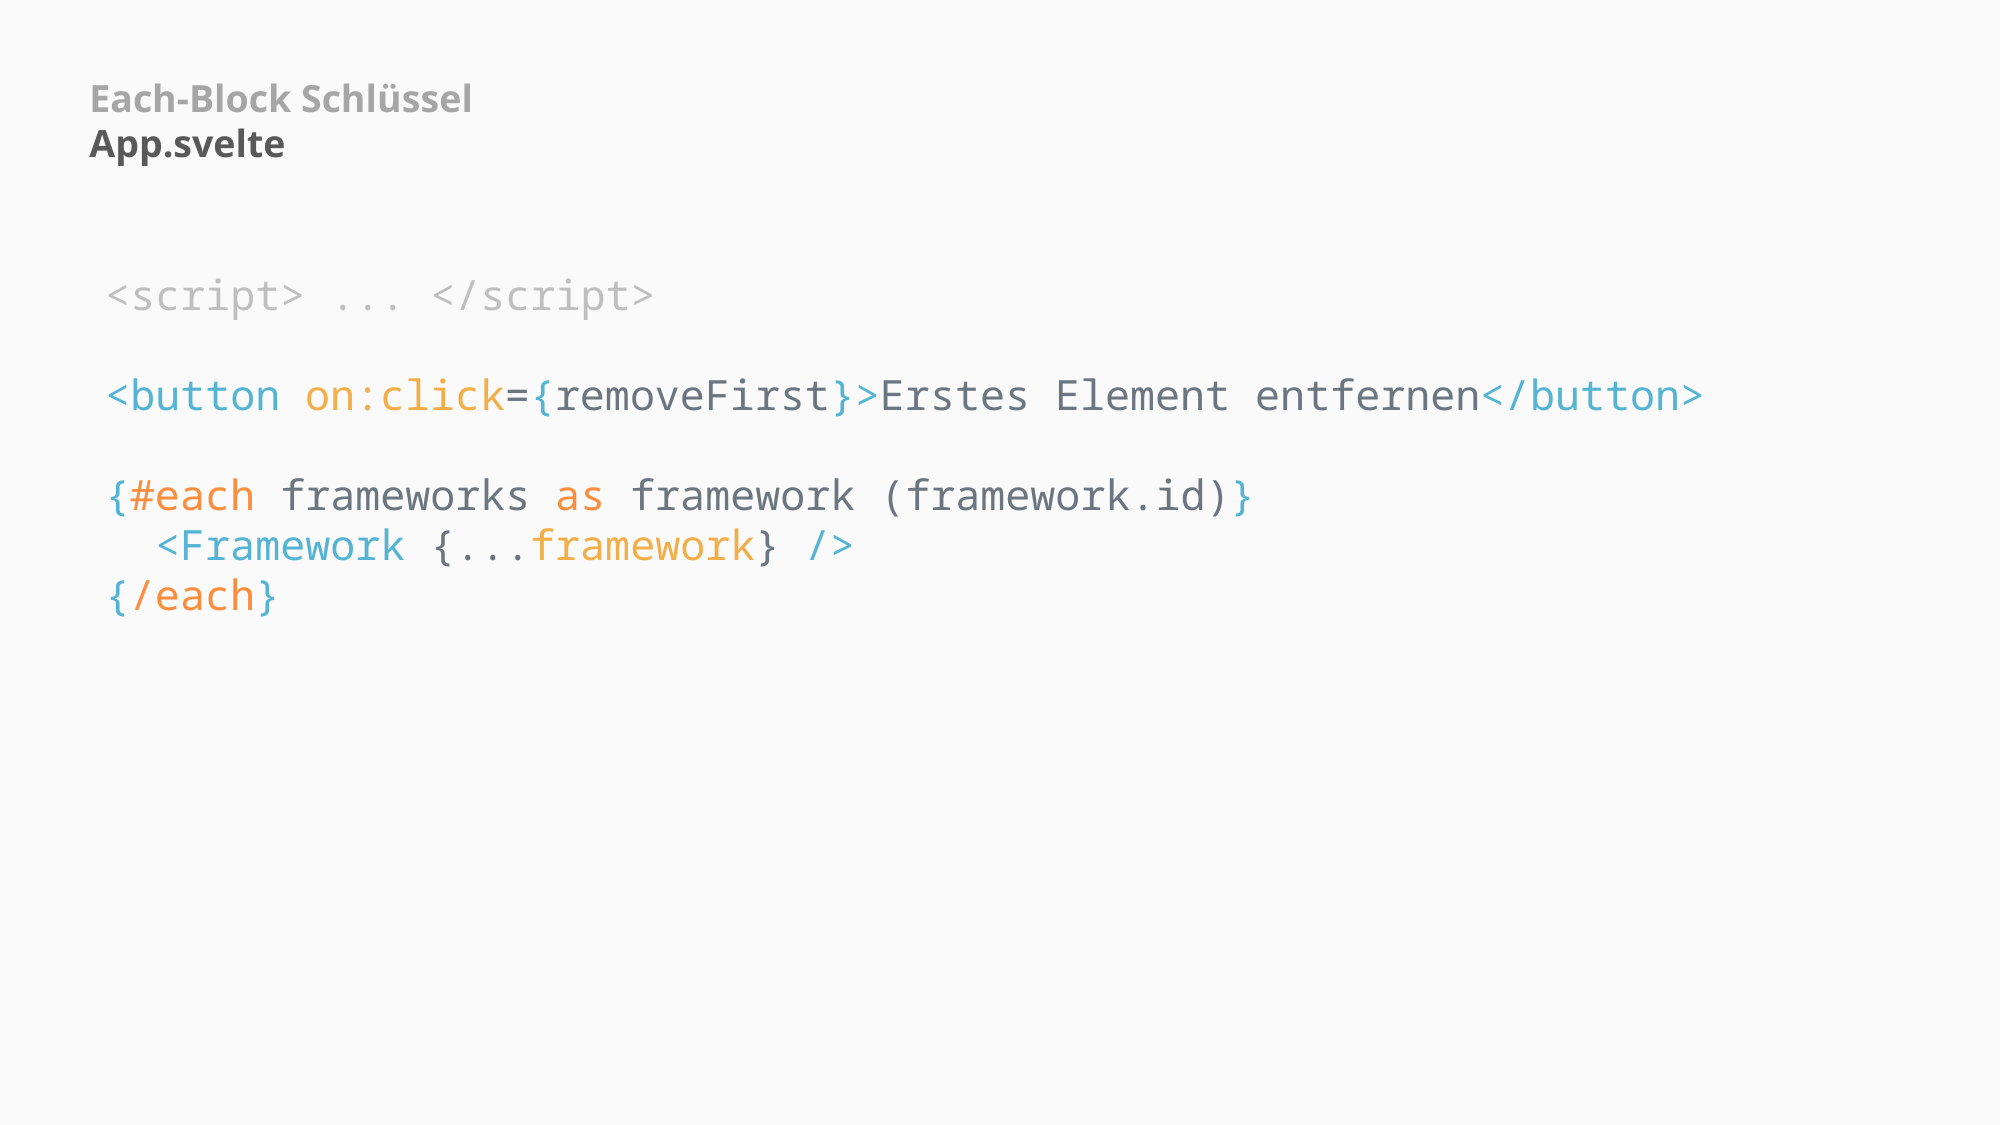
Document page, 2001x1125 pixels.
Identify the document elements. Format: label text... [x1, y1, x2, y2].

text_box <script> ... </script> <button on:click={removeFirst}>Erstes Element entfernen</button> {#each frameworks as framework (framework.id)} <Framework {...framework} /> {/each} [90, 262, 1826, 627]
text_box [0, 0, 2000, 262]
text_box Each-Block Schlüssel App.svelte [74, 67, 736, 173]
